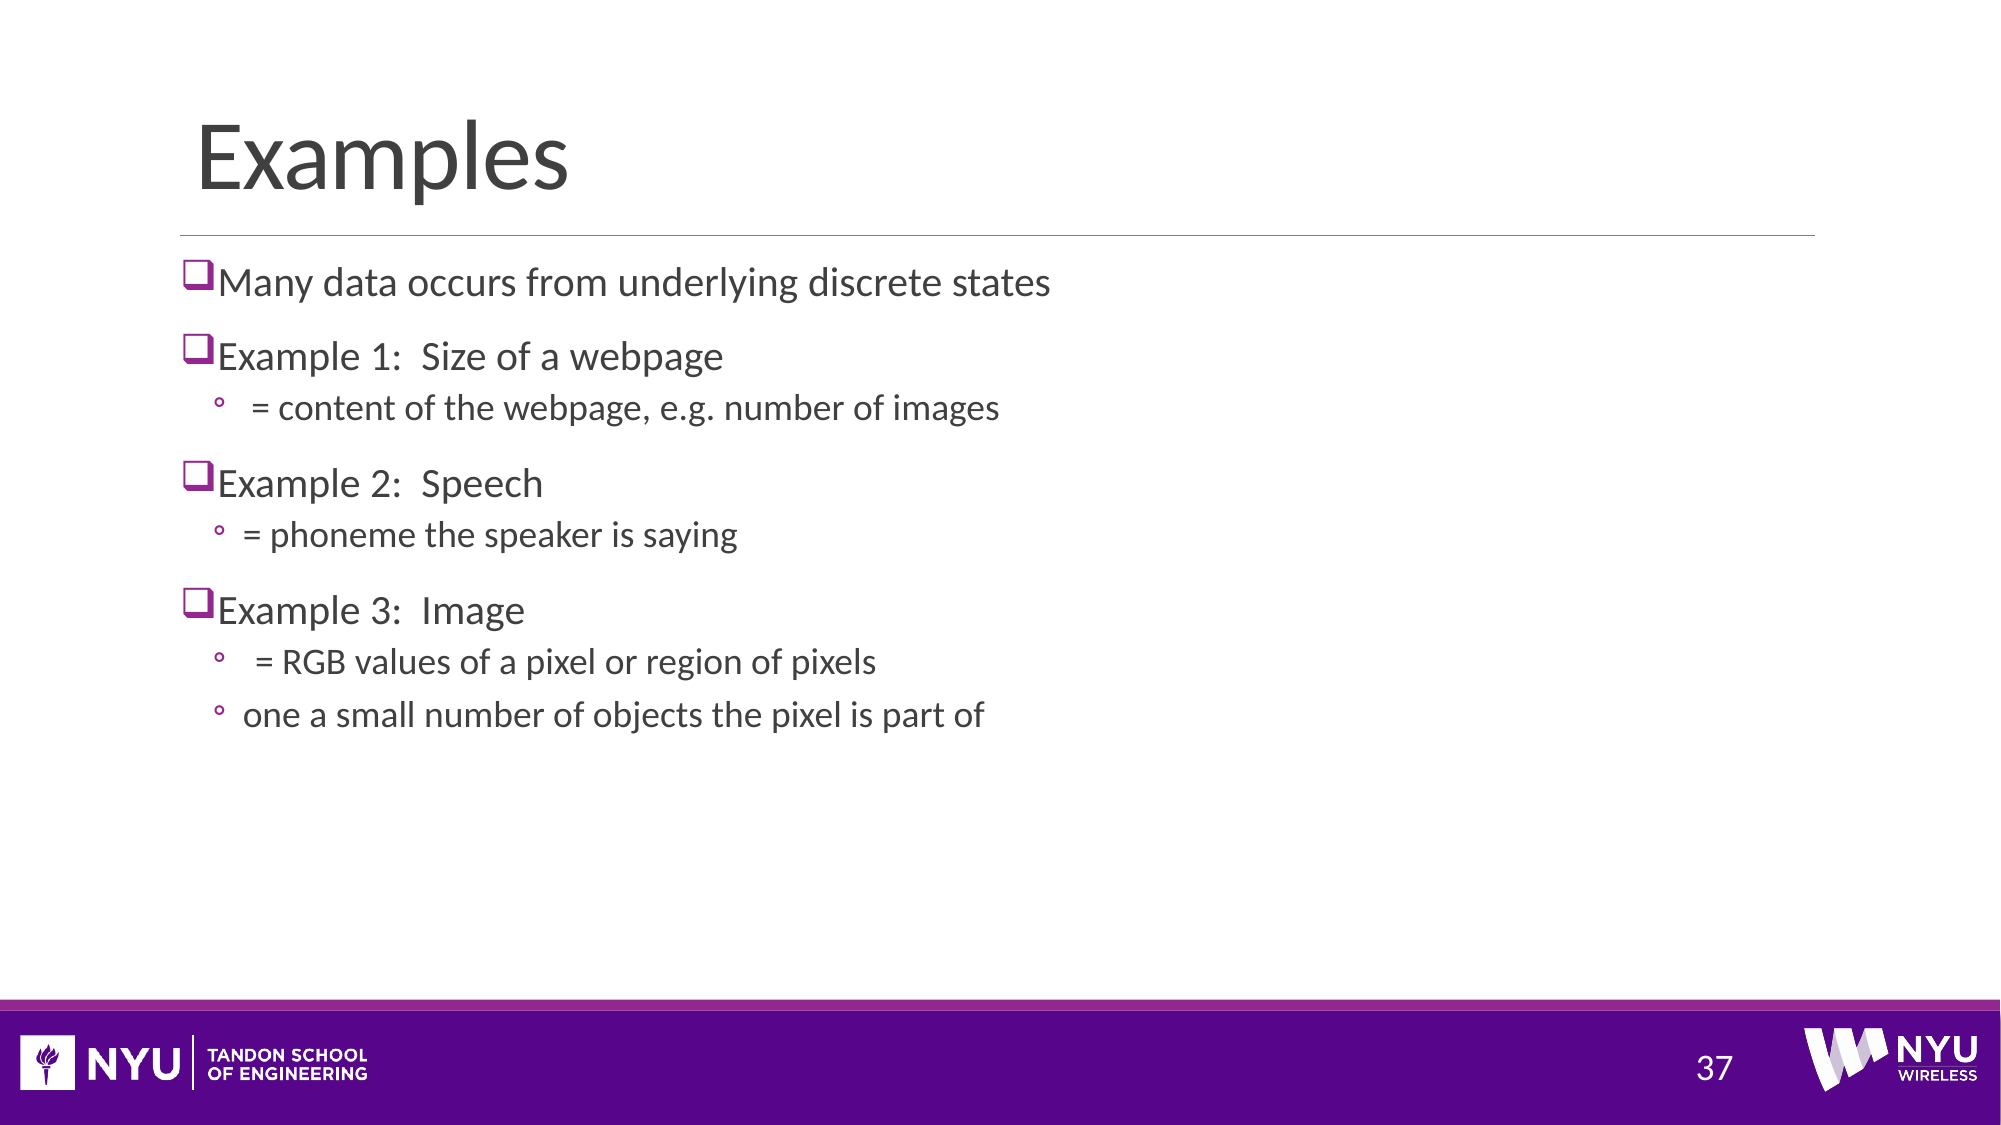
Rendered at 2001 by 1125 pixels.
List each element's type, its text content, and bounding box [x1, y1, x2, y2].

title Examples [180, 47, 1830, 218]
slide_number 37 [1533, 1035, 1749, 1096]
